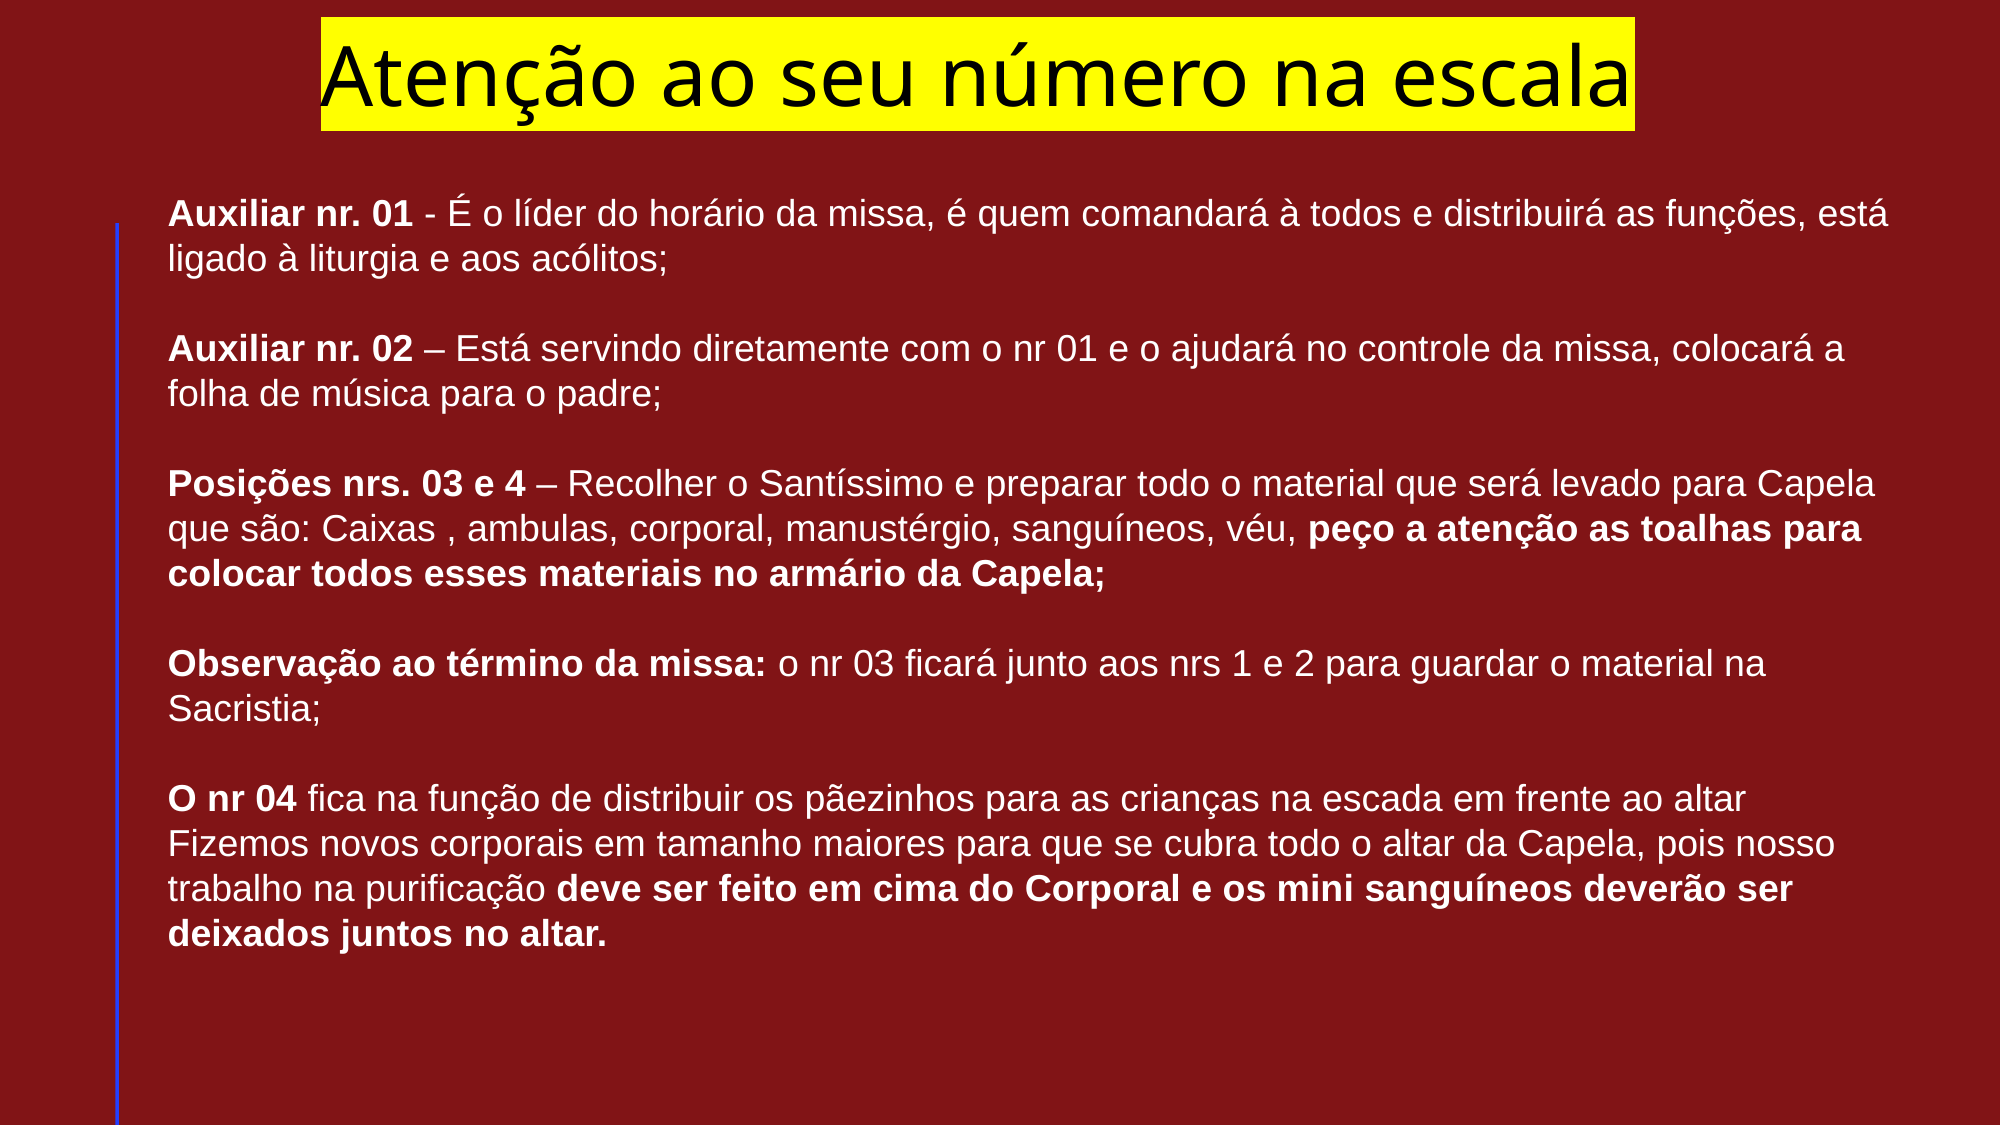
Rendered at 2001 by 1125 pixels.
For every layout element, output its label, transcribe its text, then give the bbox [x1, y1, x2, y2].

text_box Auxiliar nr. 01 - É o líder do horário da missa, é quem comandará à todos e distribuirá as funções, está ligado à liturgia e aos acólitos; Auxiliar nr. 02 – Está servindo diretamente com o nr 01 e o ajudará no controle da missa, colocará a folha de música para o padre; Posições nrs. 03 e 4 – Recolher o Santíssimo e preparar todo o material que será levado para Capela que são: Caixas , ambulas, corporal, manustérgio, sanguíneos, véu, peço a atenção as toalhas para colocar todos esses materiais no armário da Capela; Observação ao término da missa: o nr 03 ficará junto aos nrs 1 e 2 para guardar o material na Sacristia; O nr 04 fica na função de distribuir os pãezinhos para as crianças na escada em frente ao altar Fizemos novos corporais em tamanho maiores para que se cubra todo o altar da Capela, pois nosso trabalho na purificação deve ser feito em cima do Corporal e os mini sanguíneos deverão ser deixados juntos no altar. [153, 181, 1923, 962]
title Atenção ao seu número na escala [305, 22, 2000, 131]
